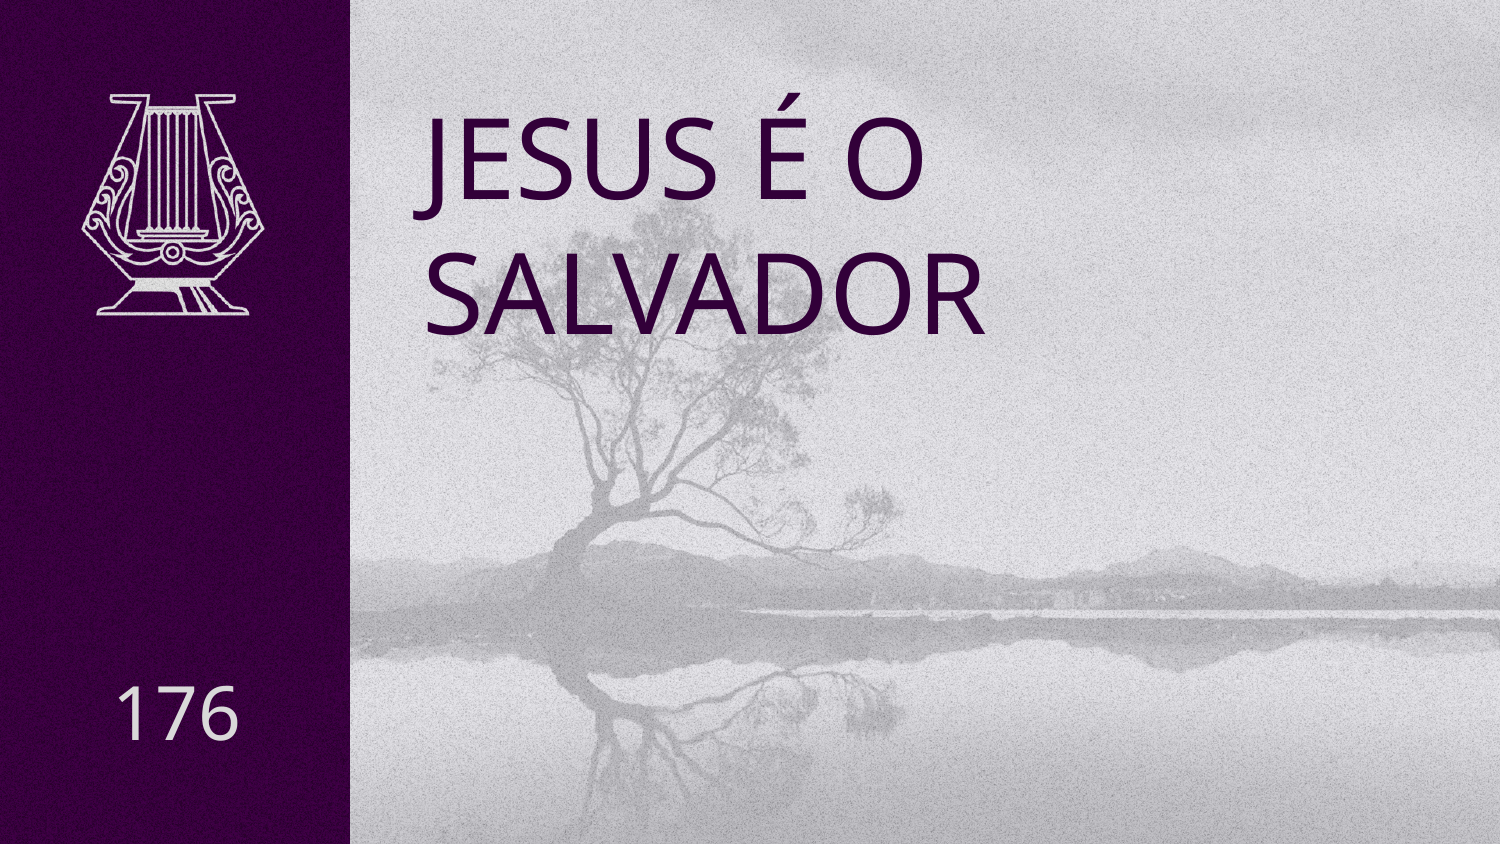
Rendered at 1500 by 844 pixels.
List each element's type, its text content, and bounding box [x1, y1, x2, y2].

list 176 [76, 658, 278, 765]
title JESUS É O SALVADOR [407, 79, 1447, 777]
picture [0, 0, 1500, 844]
